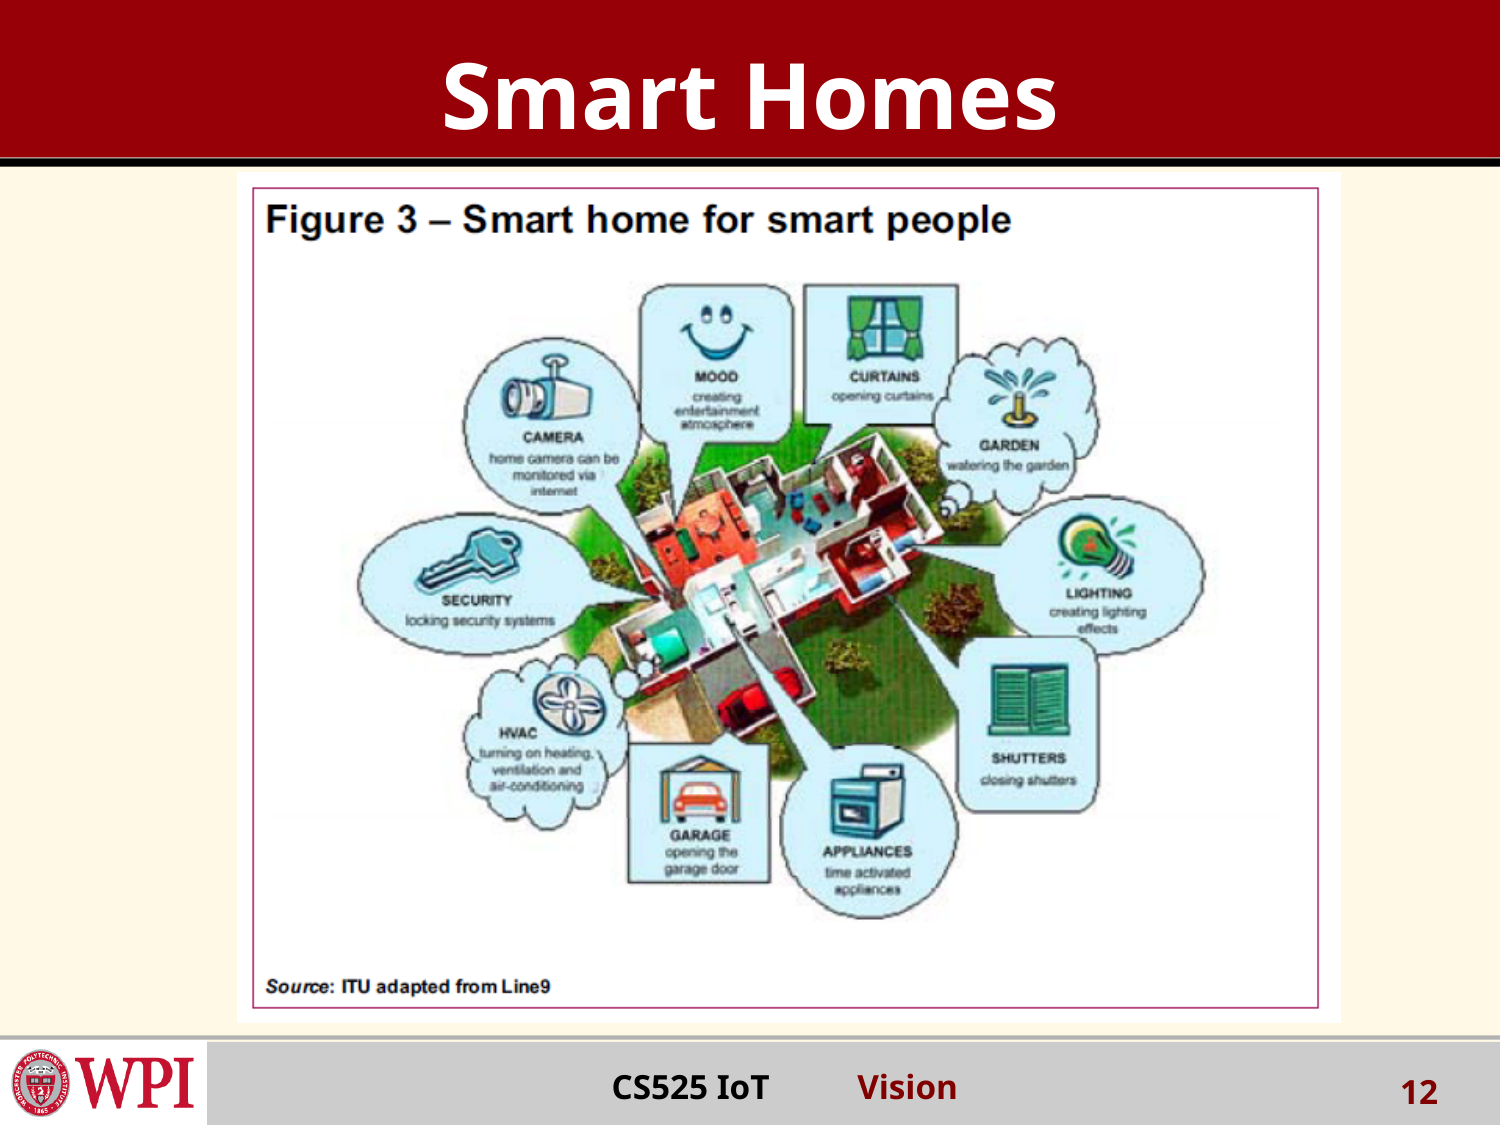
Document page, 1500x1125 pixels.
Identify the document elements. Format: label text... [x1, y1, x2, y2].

text_box Smart Homes [29, 19, 1471, 149]
picture [0, 1040, 1500, 1125]
footer CS525 IoT Vision [229, 1058, 1323, 1107]
picture [0, 0, 1500, 158]
picture [0, 167, 1500, 1035]
slide_number 12 [1344, 1063, 1495, 1102]
